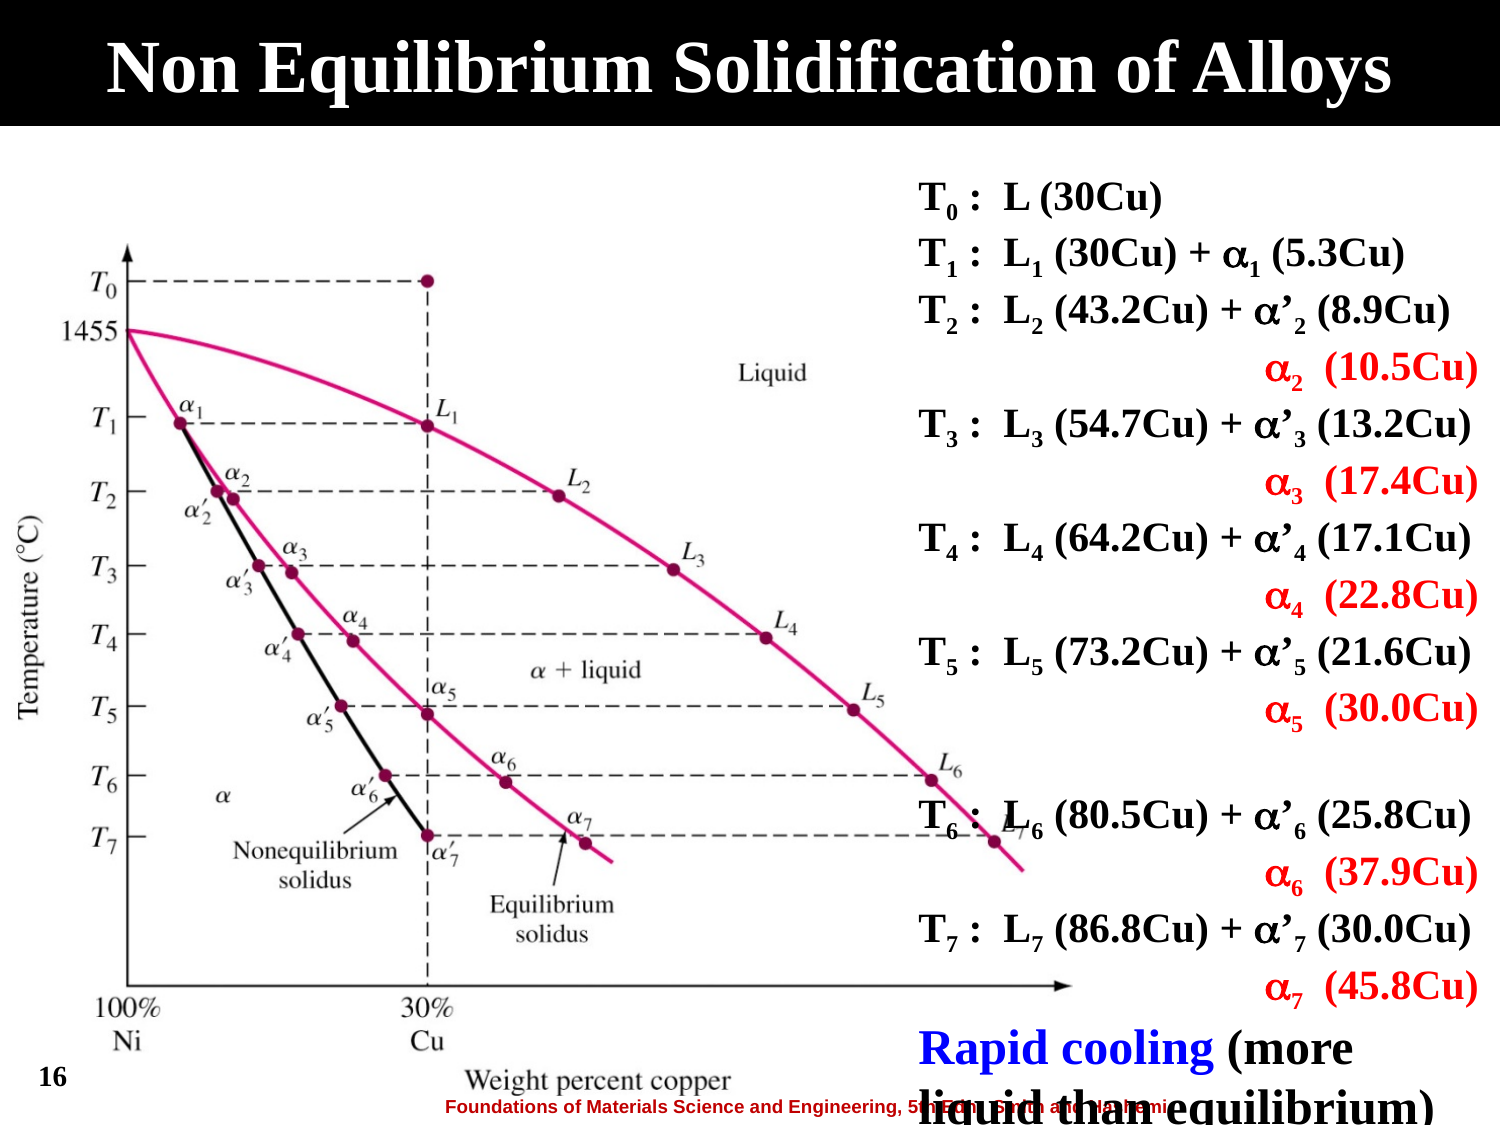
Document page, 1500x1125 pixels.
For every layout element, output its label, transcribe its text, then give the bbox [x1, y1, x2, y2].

text_box T0 : L (30Cu) T1 : L1 (30Cu) + 1 (5.3Cu) T2 : L2 (43.2Cu) + ’2 (8.9Cu) 2 (10.5Cu) T3 : L3 (54.7Cu) + ’3 (13.2Cu) 3 (17.4Cu) T4 : L4 (64.2Cu) + ’4 (17.1Cu) 4 (22.8Cu) T5 : L5 (73.2Cu) + ’5 (21.6Cu) 5 (30.0Cu) T6 : L6 (80.5Cu) + ’6 (25.8Cu) 6 (37.9Cu) T7 : L7 (86.8Cu) + ’7 (30.0Cu) 7 (45.8Cu) Rapid cooling (more liquid than equilibrium) delays solidification. [903, 160, 1500, 1125]
picture [10, 243, 1073, 1096]
slide_number 16 [0, 1049, 83, 1125]
title Non Equilibrium Solidification of Alloys [0, 0, 1500, 126]
